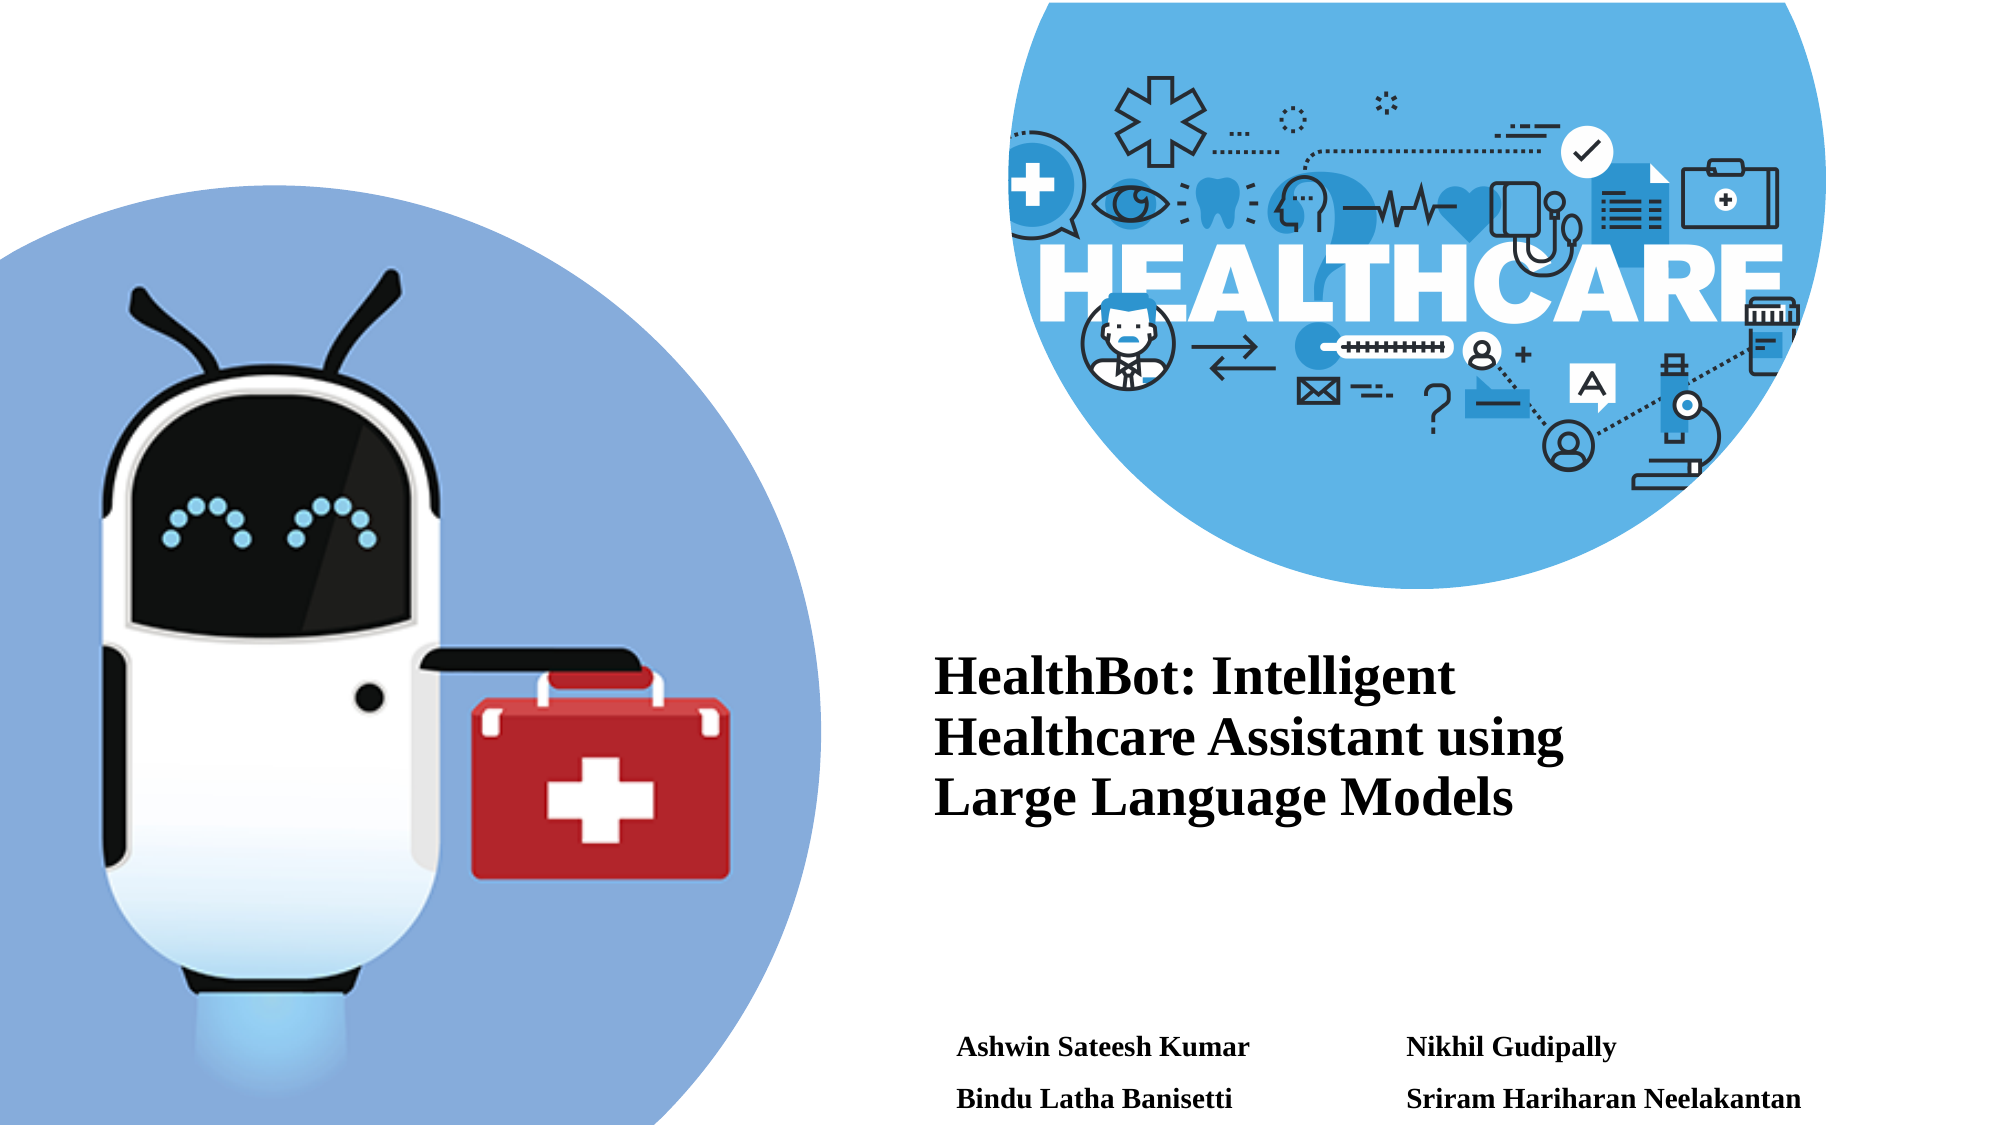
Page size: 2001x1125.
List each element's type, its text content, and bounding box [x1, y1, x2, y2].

picture [0, 185, 822, 1125]
subtitle Ashwin Sateesh Kumar Nikhil Gudipally Bindu Latha Banisetti Sriram Hariharan Neelakantan [941, 984, 1855, 1123]
picture [1008, 2, 1826, 590]
title HealthBot: Intelligent Healthcare Assistant using Large Language Models [919, 639, 1711, 908]
